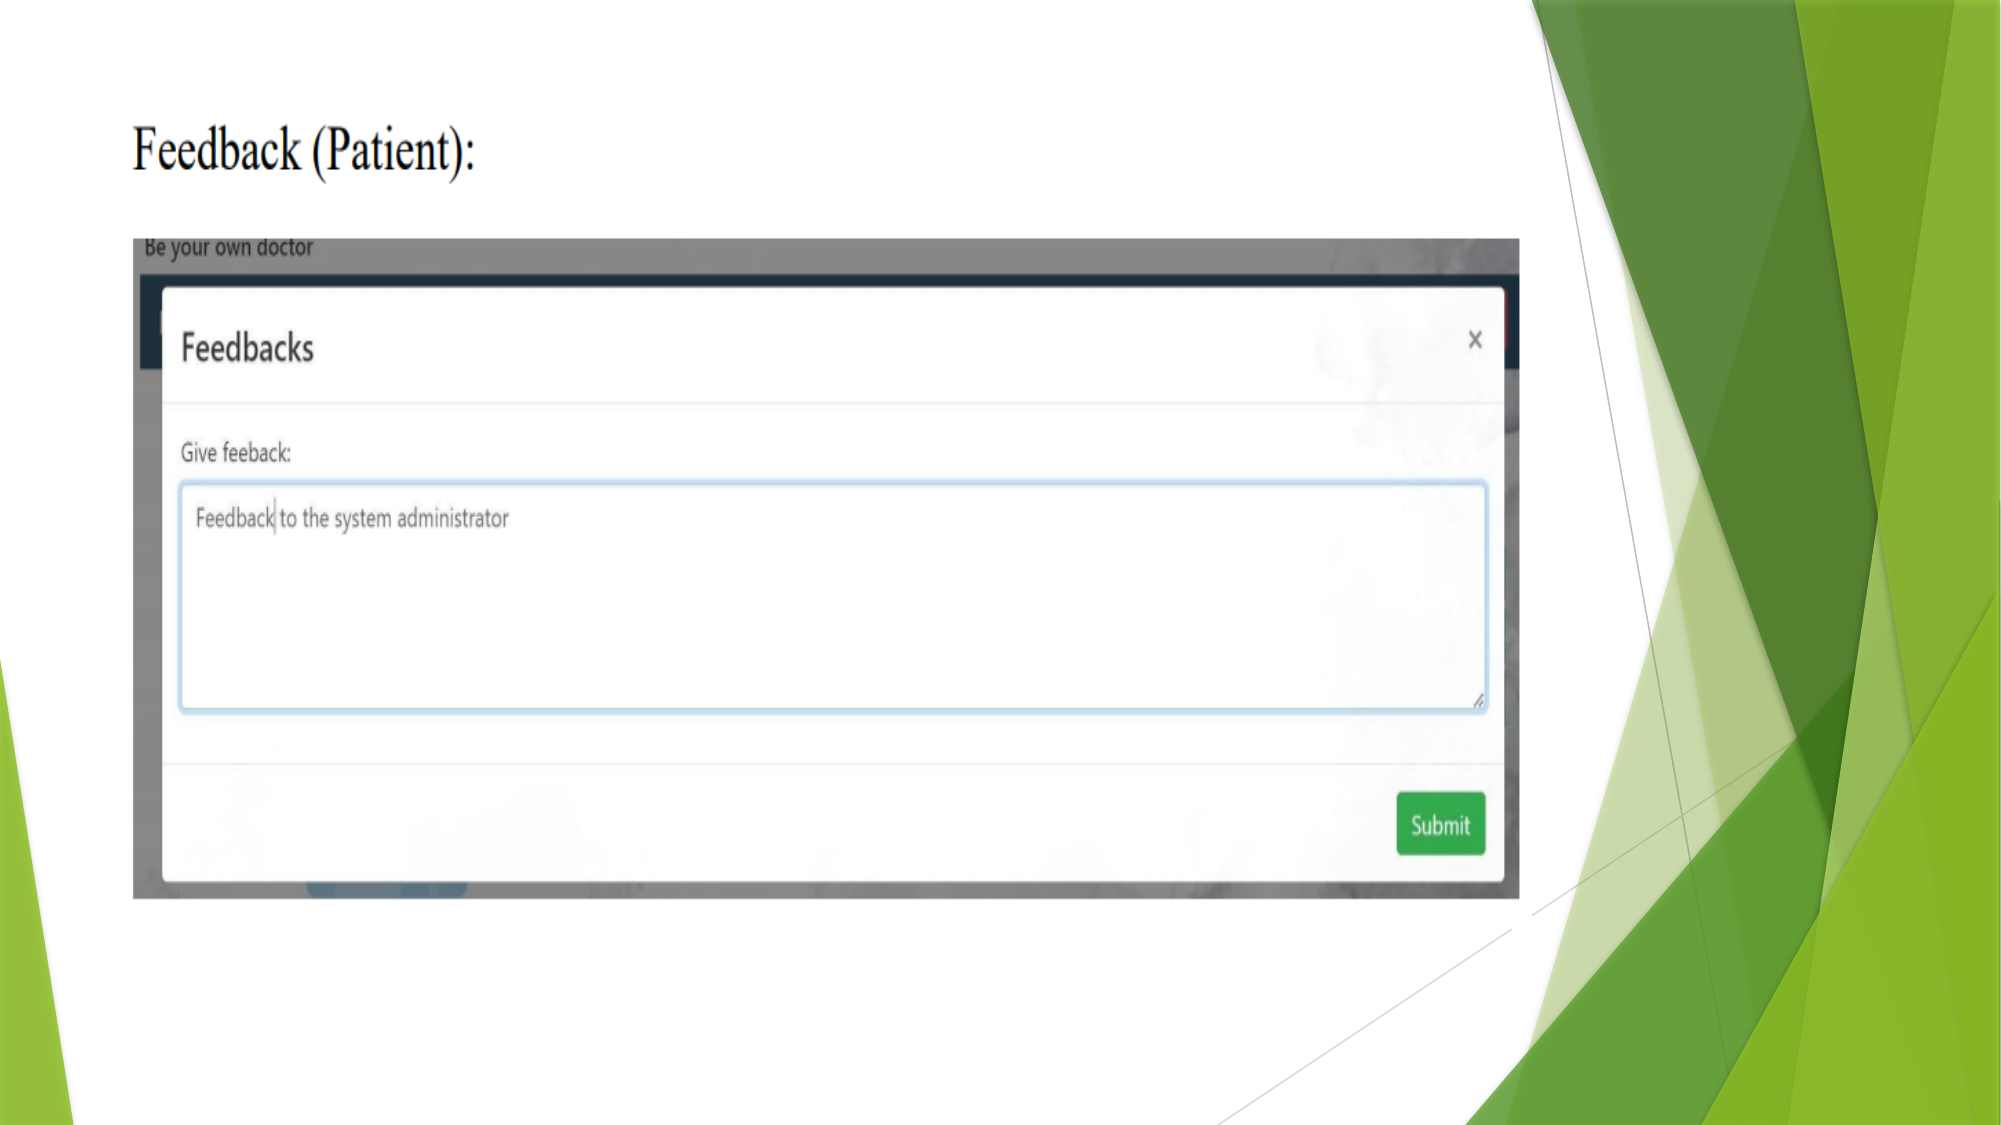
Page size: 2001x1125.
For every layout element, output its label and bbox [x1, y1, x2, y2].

picture [125, 101, 1533, 930]
